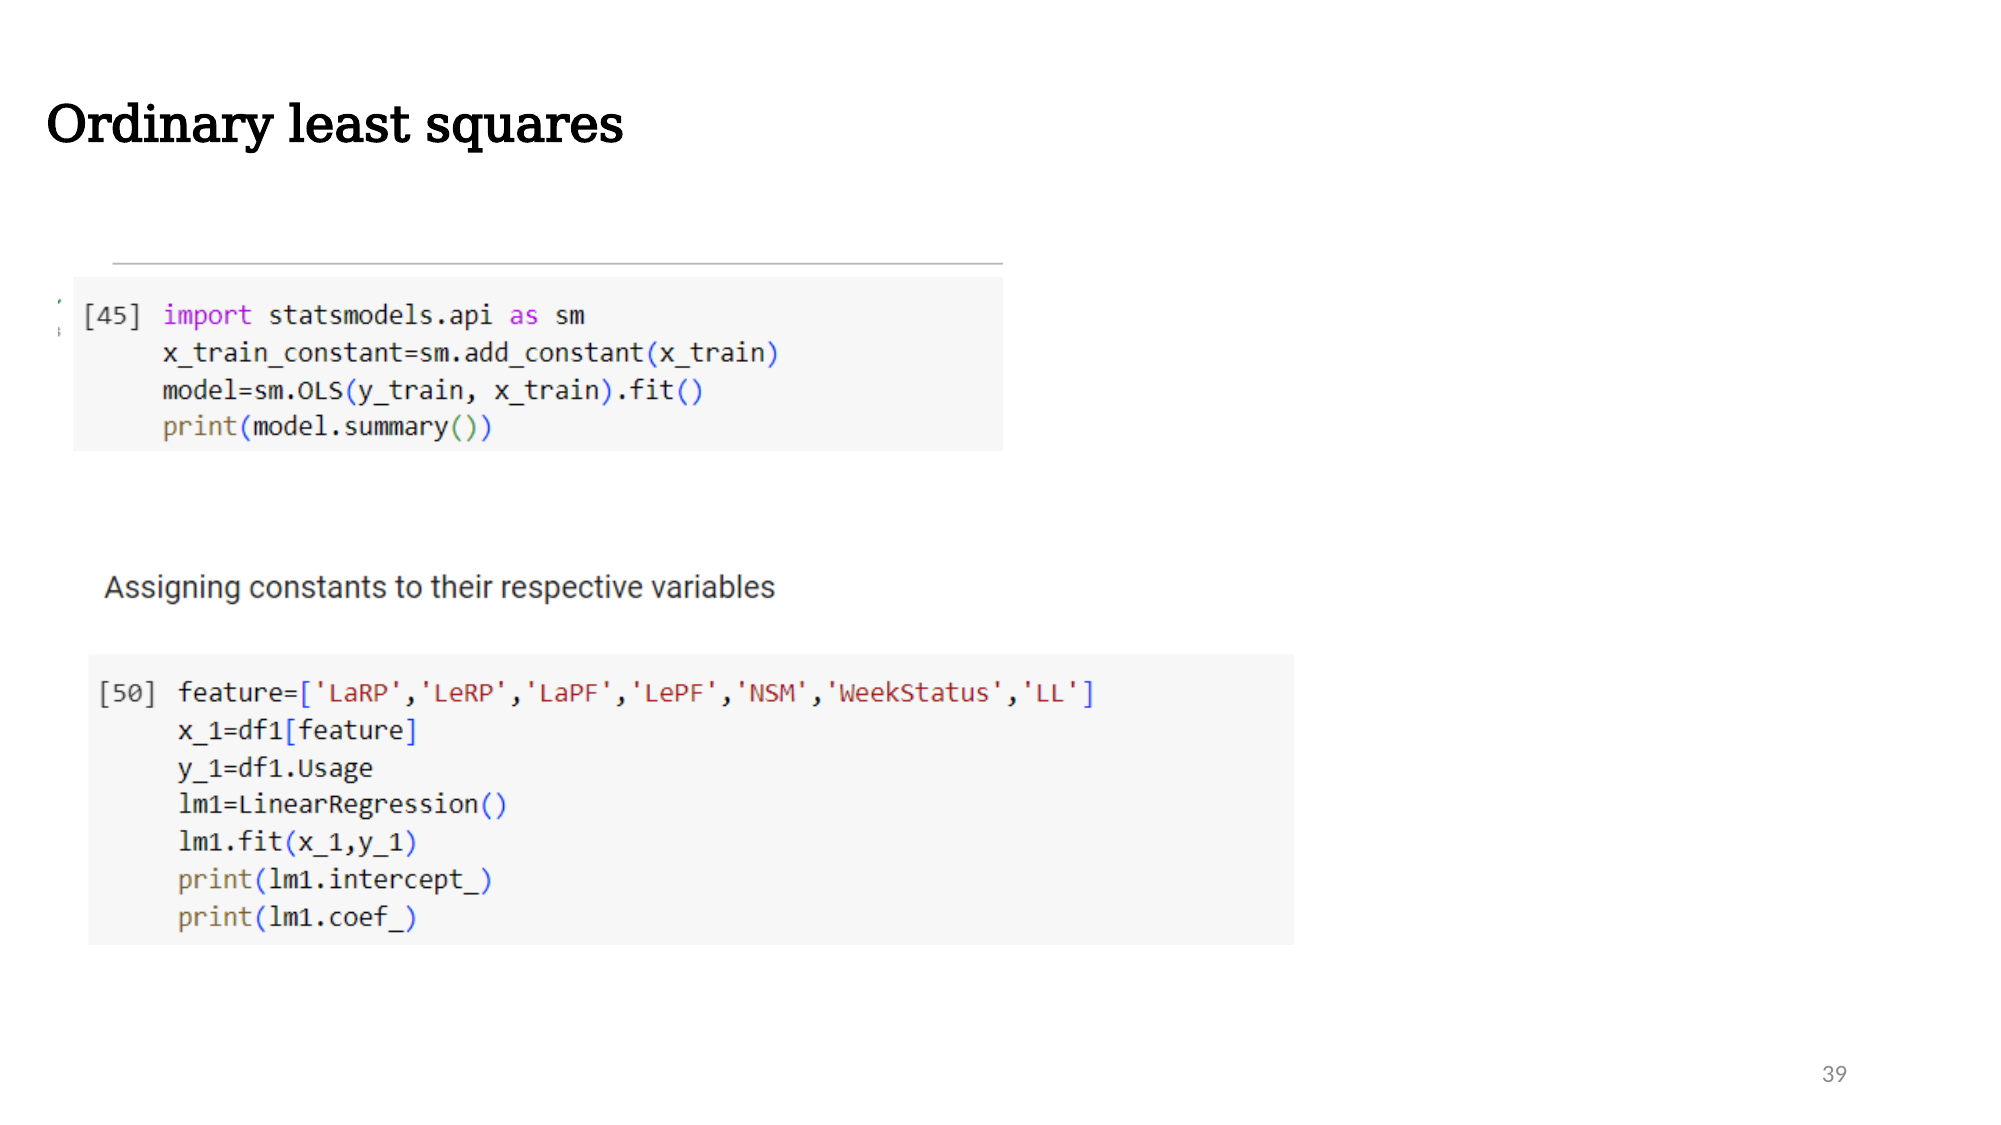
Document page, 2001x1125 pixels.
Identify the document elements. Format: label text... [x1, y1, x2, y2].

slide_number 39 [1412, 1042, 1863, 1103]
picture [81, 548, 1294, 945]
text_box Ordinary least squares [31, 83, 640, 159]
picture [58, 257, 1003, 452]
